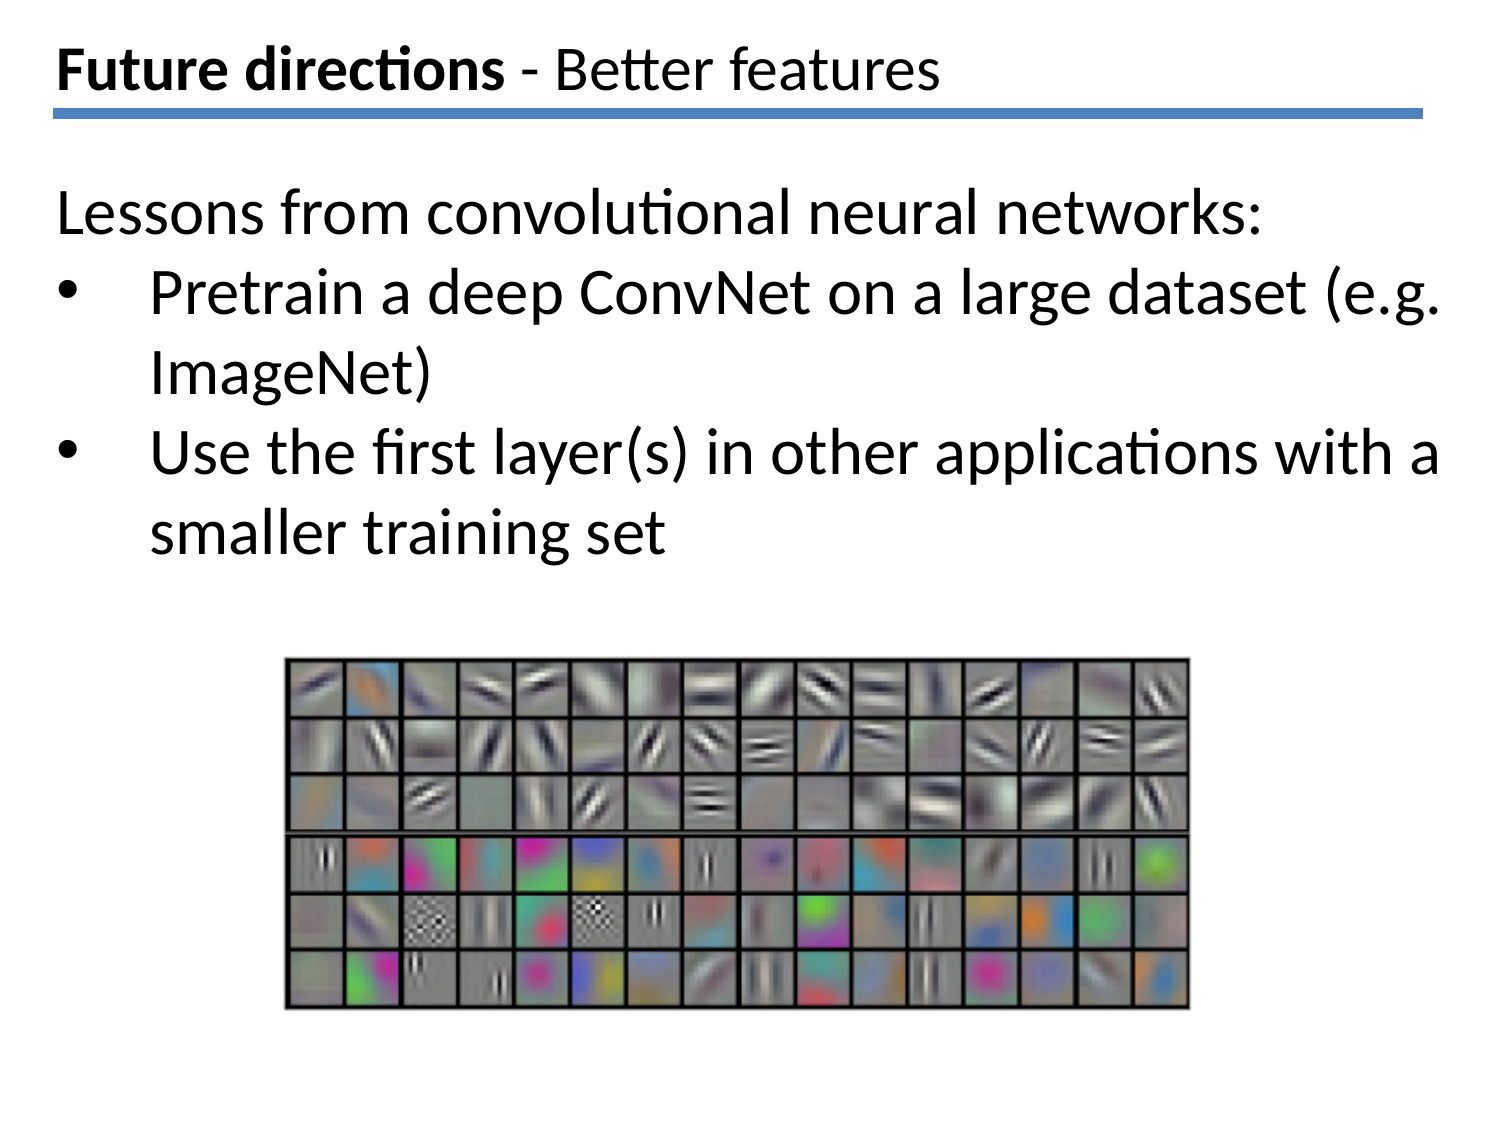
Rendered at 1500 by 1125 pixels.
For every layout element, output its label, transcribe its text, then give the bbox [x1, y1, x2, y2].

picture [277, 644, 1207, 1025]
text_box Lessons from convolutional neural networks: Pretrain a deep ConvNet on a large dataset (e.g. ImageNet) Use the first layer(s) in other applications with a smaller training set [41, 160, 1466, 576]
title Future directions - Better features [41, 19, 1483, 112]
